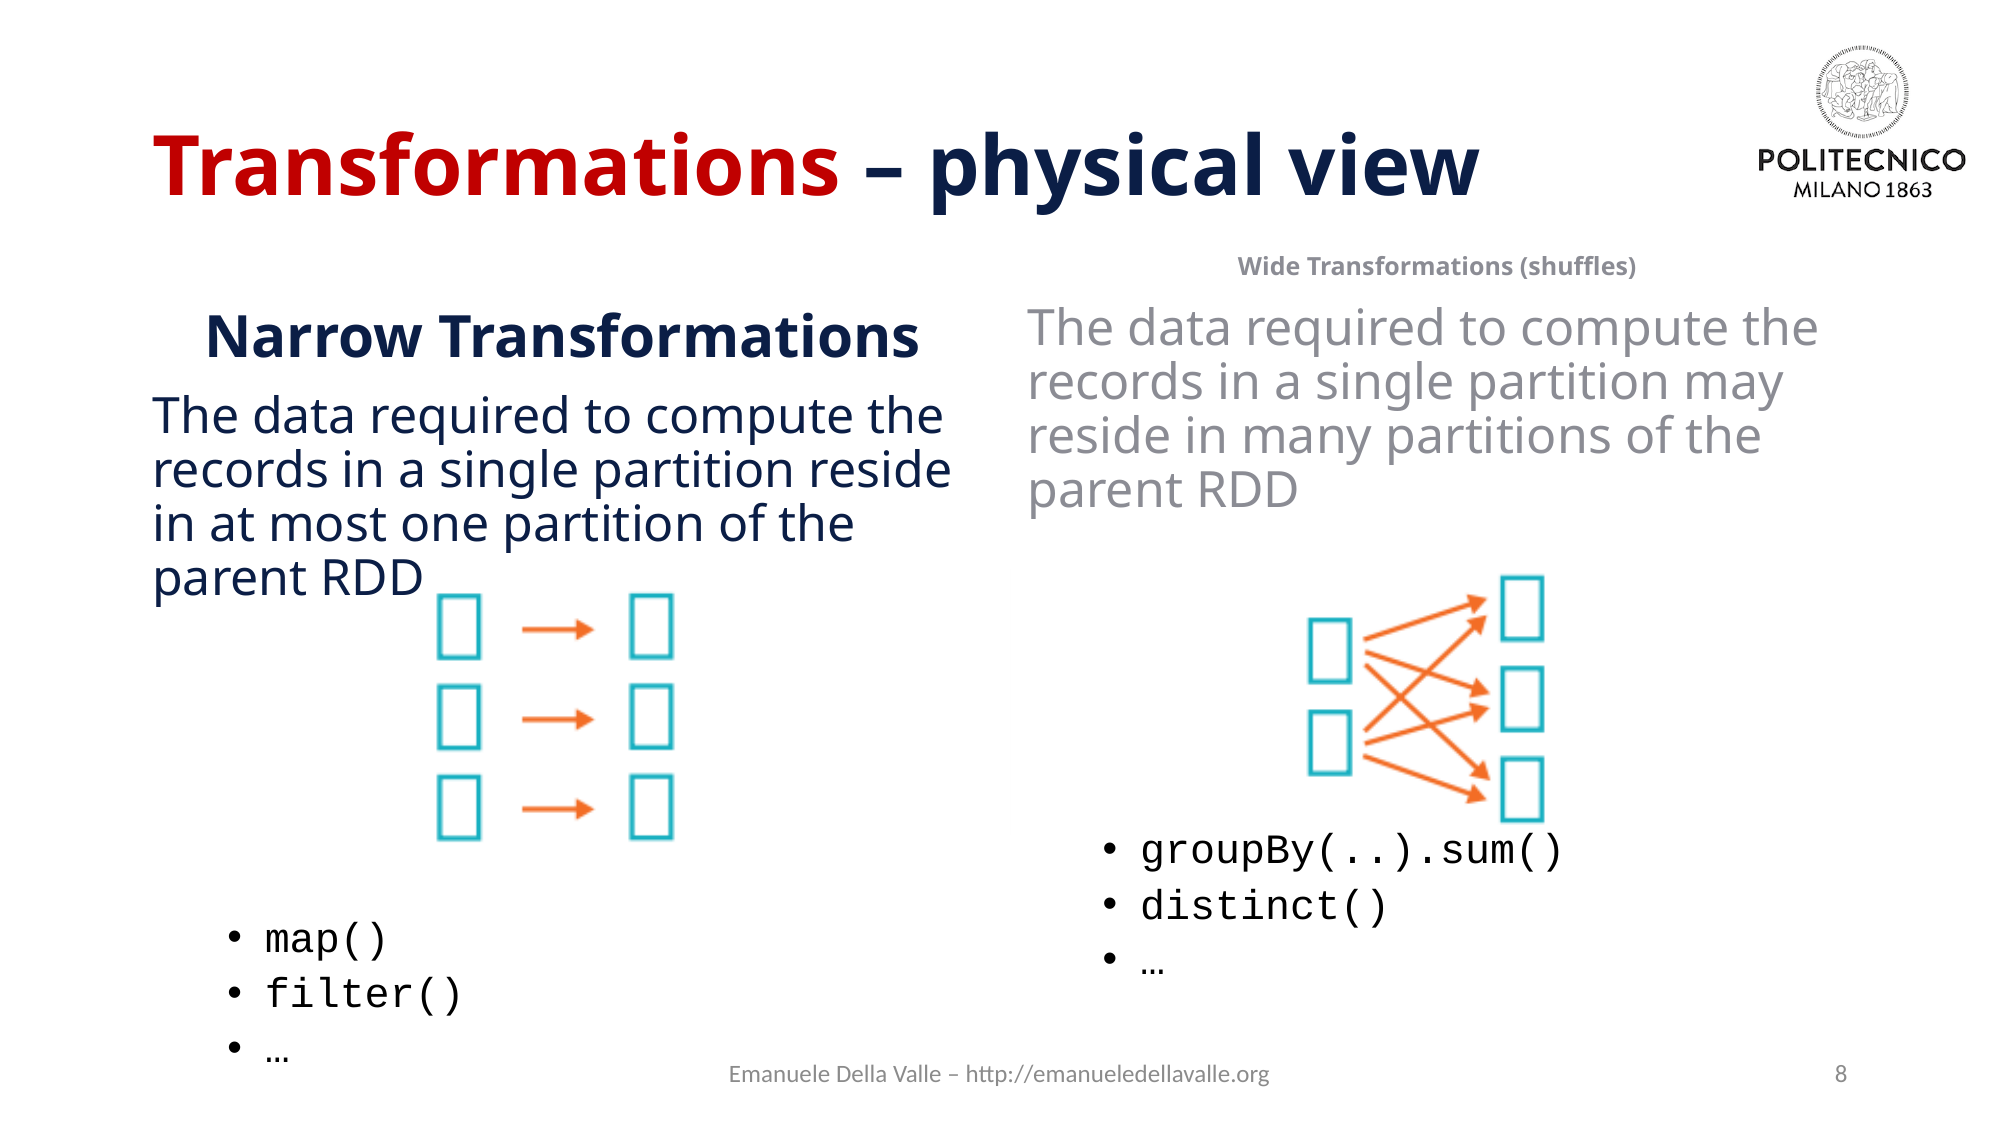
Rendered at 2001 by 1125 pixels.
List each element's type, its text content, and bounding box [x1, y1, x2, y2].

title Transformations – physical view [137, 59, 1502, 278]
footer Emanuele Della Valle – http://emanueledellavalle.org [536, 1042, 1464, 1103]
list Wide Transformations (shuffles) The data required to compute the records in a single partition may reside in many partitions of the parent RDD groupBy(..).sum() distinct() … [1012, 835, 1863, 1014]
picture [1759, 45, 1966, 198]
list Narrow Transformations The data required to compute the records in a single partition reside in at most one partition of the parent RDD map() filter() … [137, 299, 988, 1014]
picture [137, 569, 967, 911]
list Wide Transformations (shuffles) The data required to compute the records in a single partition may reside in many partitions of the parent RDD groupBy(..).sum() distinct() … [1012, 299, 1863, 569]
slide_number 8 [1498, 1042, 1863, 1103]
picture [1009, 569, 1868, 835]
